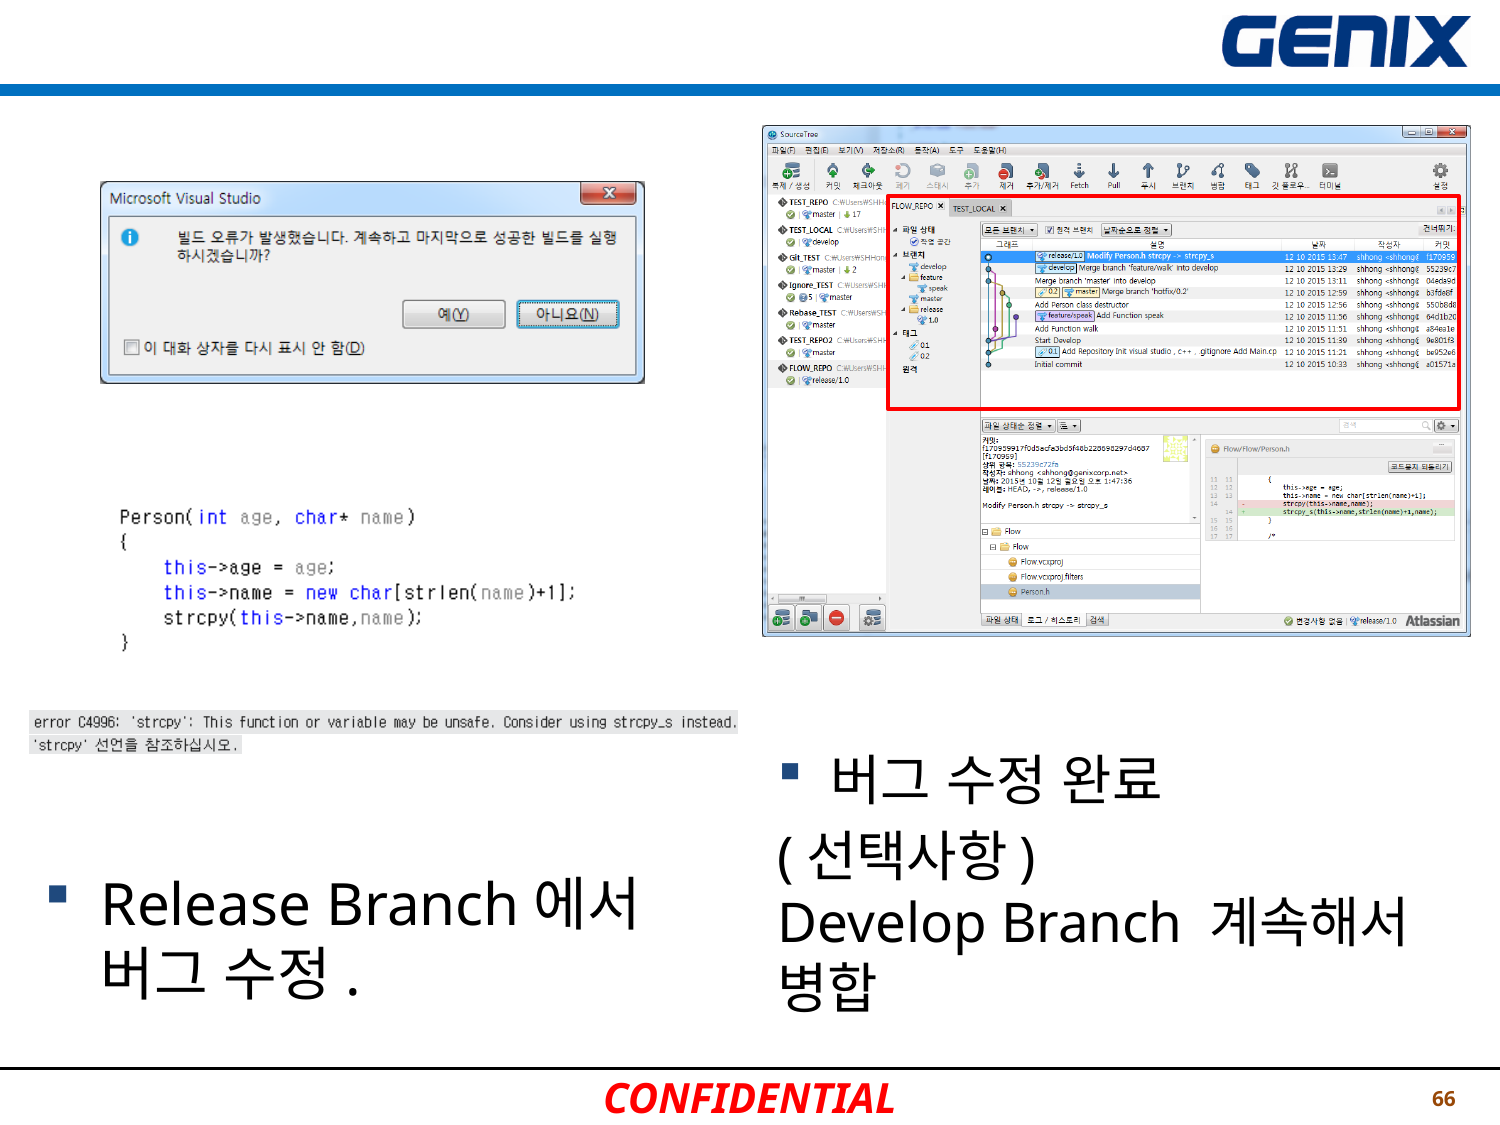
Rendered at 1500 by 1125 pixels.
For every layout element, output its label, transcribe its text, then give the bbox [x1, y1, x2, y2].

picture [762, 125, 1471, 637]
picture [28, 710, 738, 755]
picture [100, 181, 645, 385]
slide_number 66 [1315, 1082, 1471, 1117]
picture [111, 499, 593, 675]
list Release Branch에서 버그 수정. [29, 741, 738, 1035]
picture [1222, 15, 1471, 67]
list Release Branch에서 버그 수정. [29, 125, 738, 710]
footer CONFIDENTIAL [512, 1082, 988, 1119]
list 버그 수정 완료 (선택사항) Develop Branch 계속해서 병합 [762, 644, 1471, 1035]
